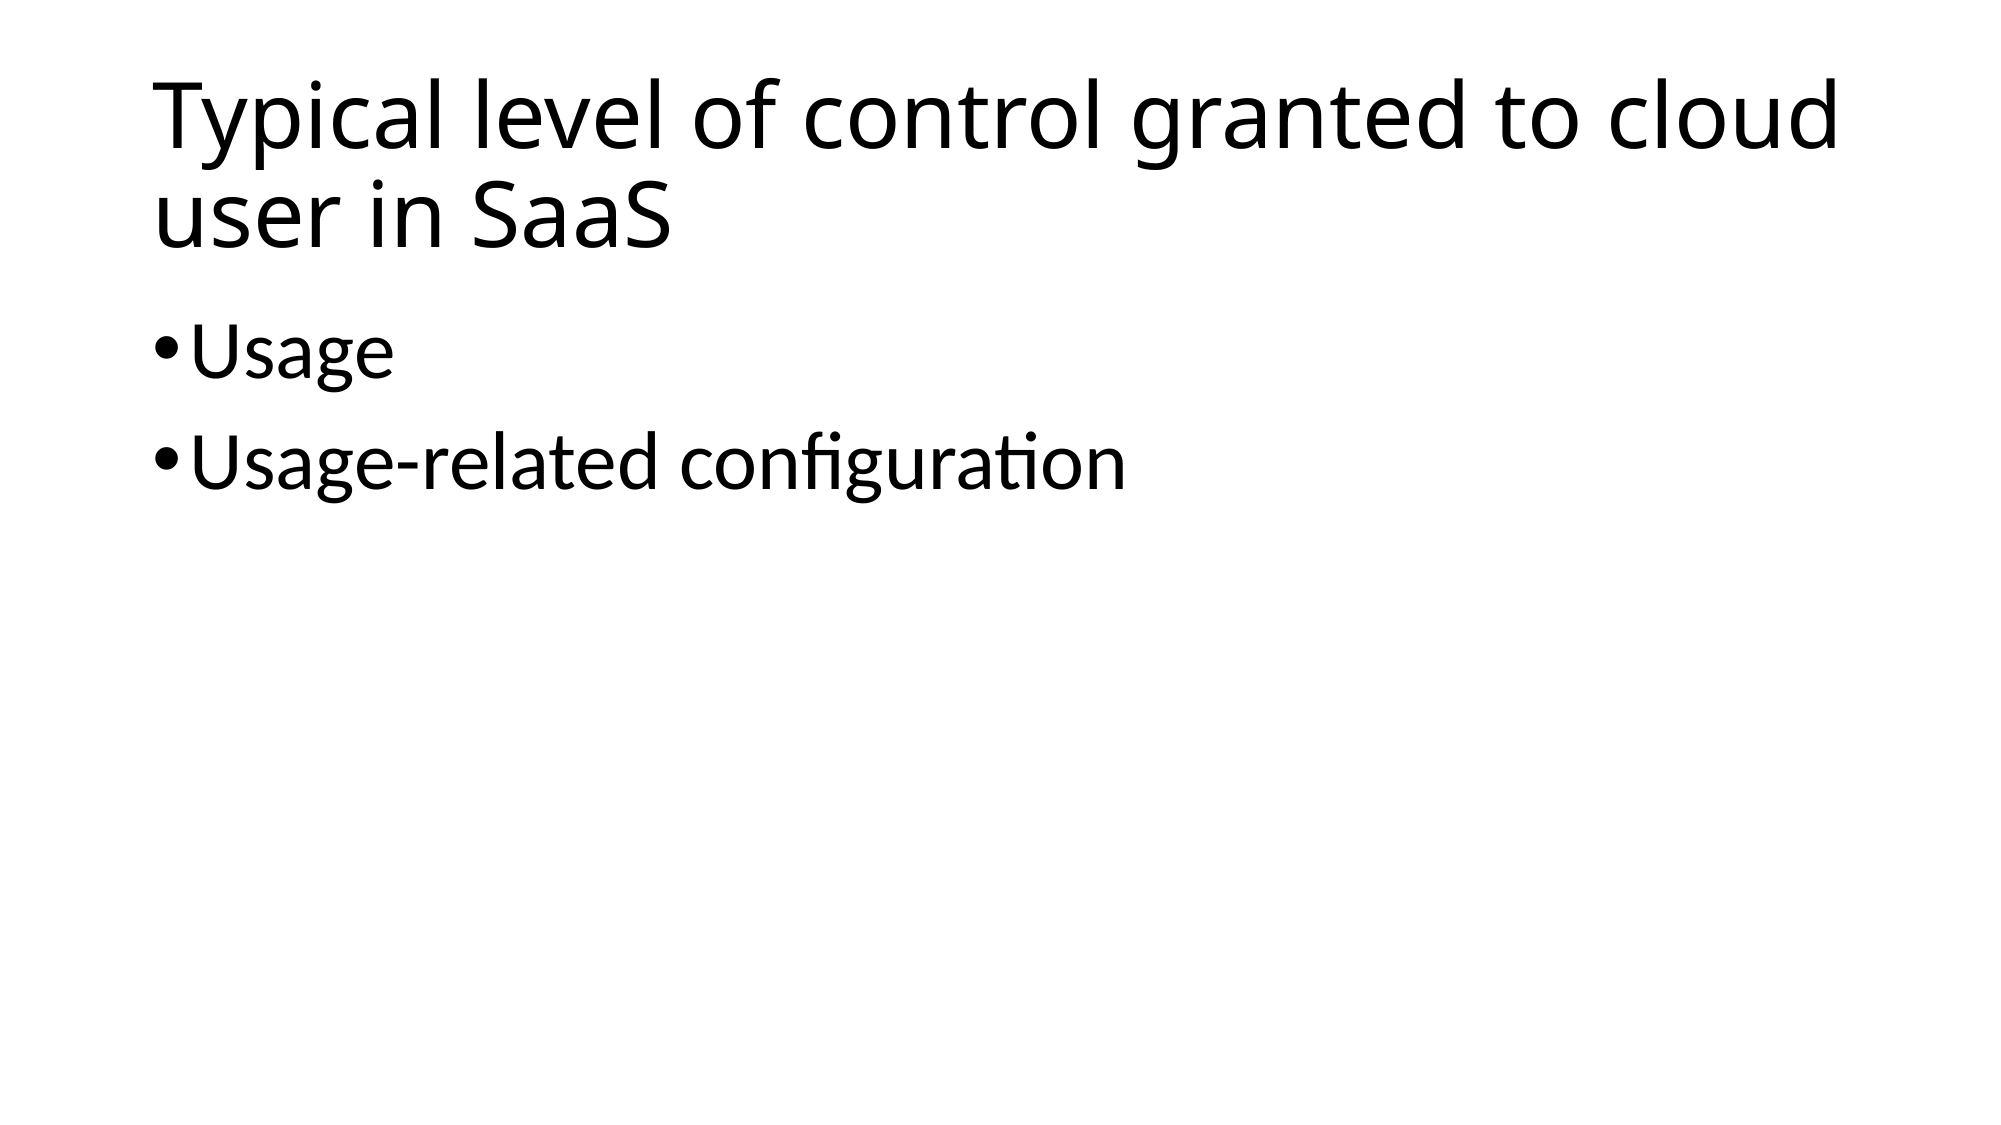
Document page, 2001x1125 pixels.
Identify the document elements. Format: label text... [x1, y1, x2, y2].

title Typical level of control granted to cloud user in SaaS [137, 59, 1863, 278]
list Usage Usage-related configuration [137, 299, 1863, 1014]
